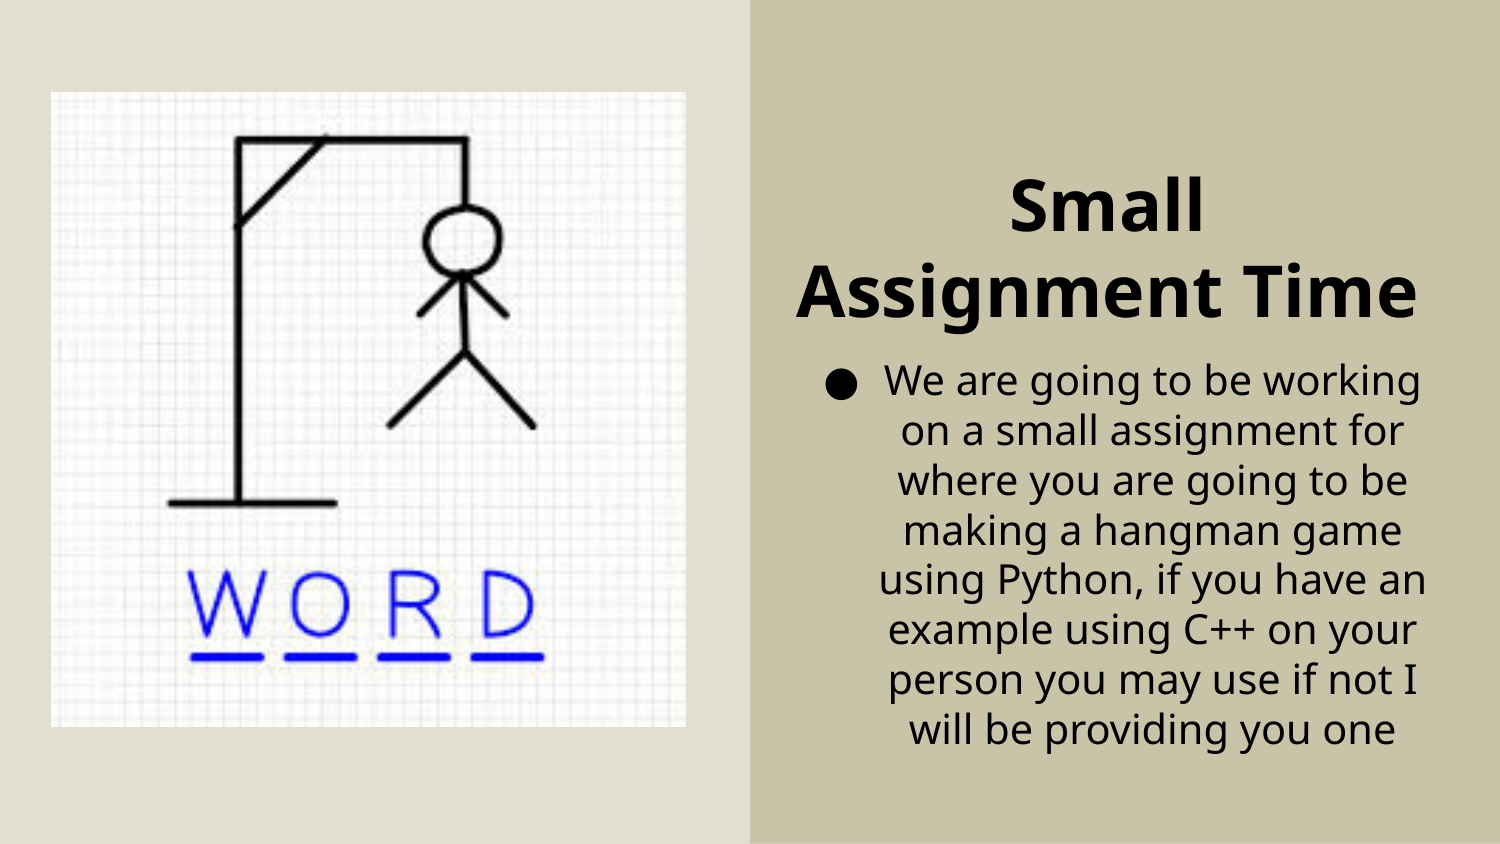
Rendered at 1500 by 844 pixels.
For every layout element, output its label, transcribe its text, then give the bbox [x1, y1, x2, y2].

picture [51, 92, 686, 727]
subtitle We are going to be working on a small assignment for where you are going to be making a hangman game using Python, if you have an example using C++ on your person you may use if not I will be providing you one [785, 339, 1450, 796]
title Small Assignment Time [776, 103, 1440, 347]
